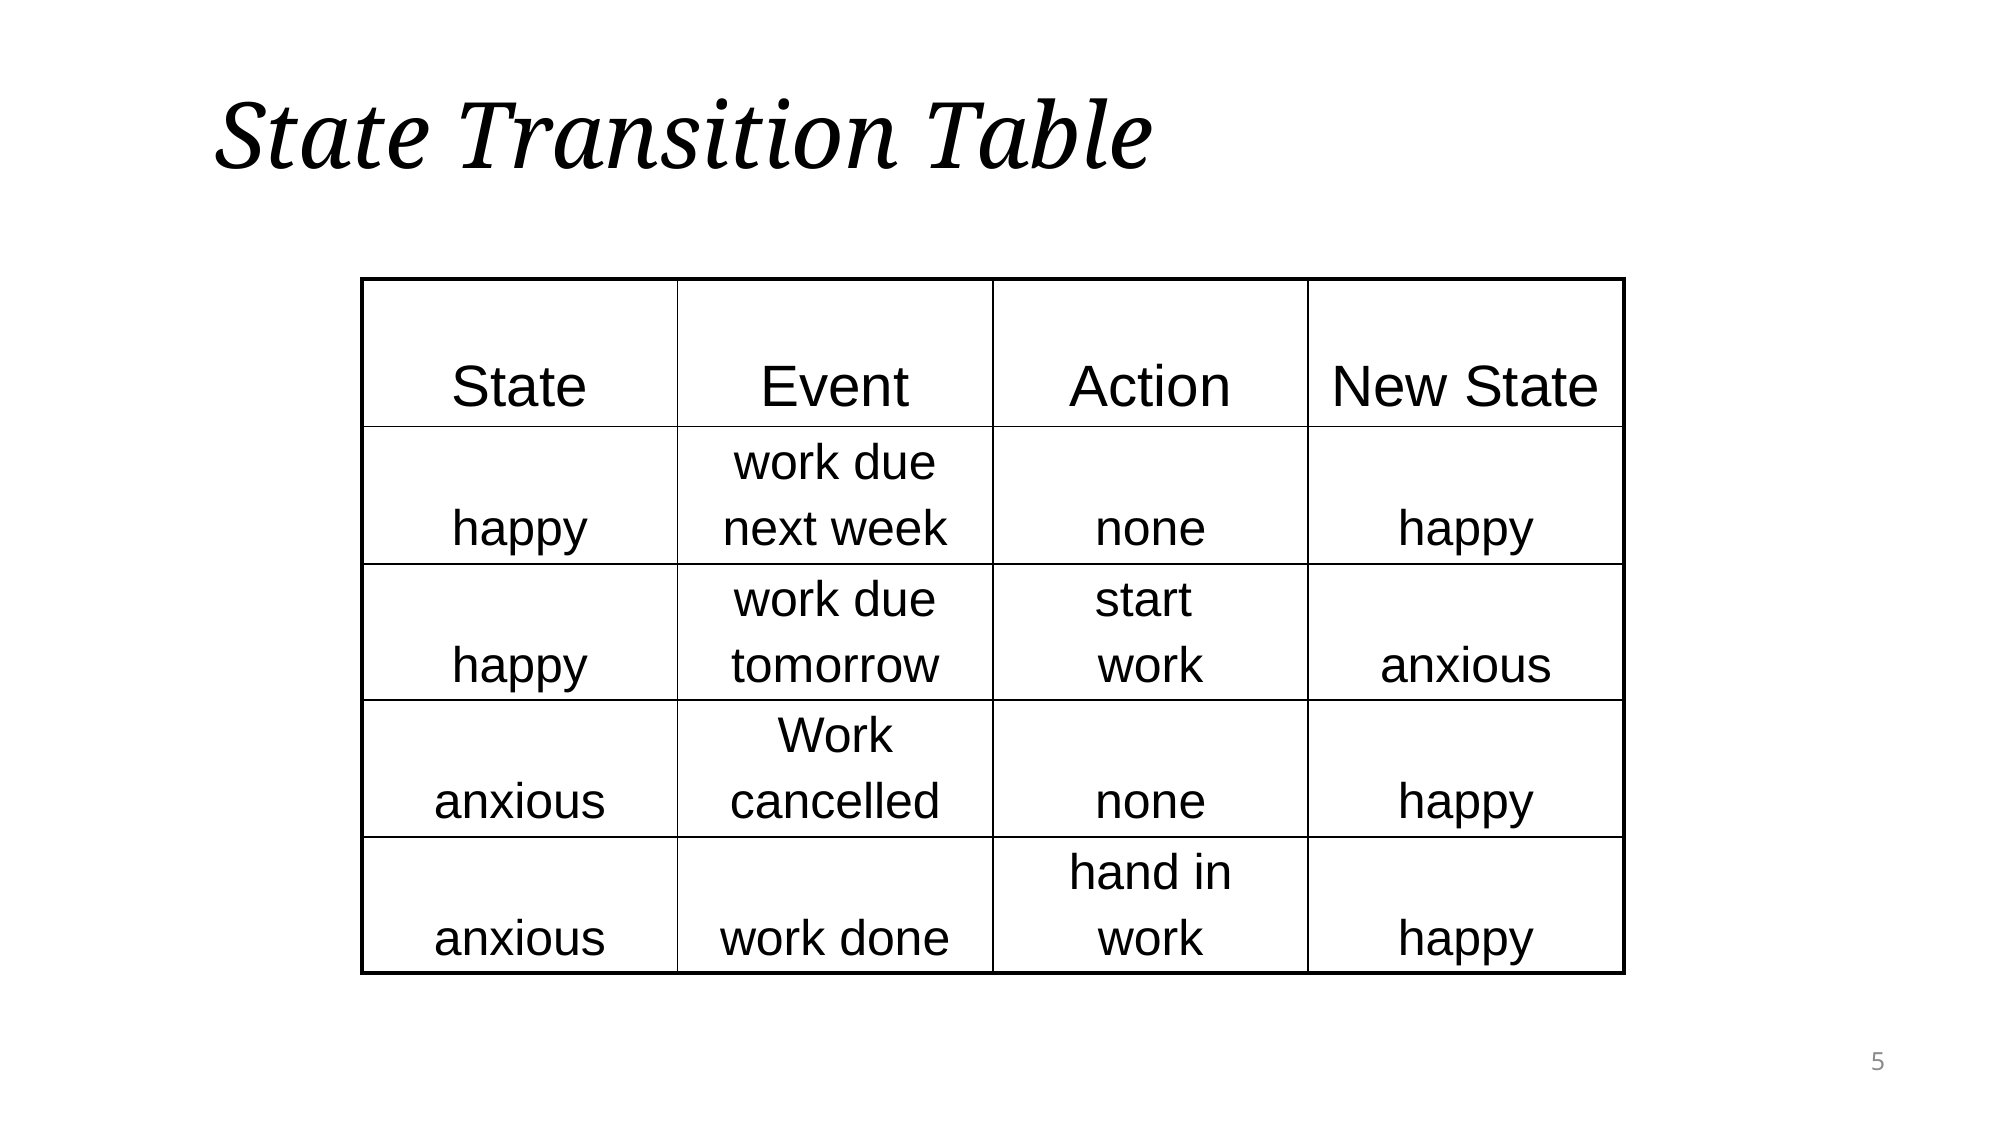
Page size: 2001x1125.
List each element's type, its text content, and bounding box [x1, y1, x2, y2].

table_cell work due next week [678, 427, 992, 563]
table_cell start work [994, 565, 1307, 699]
table_header State [364, 281, 677, 426]
slide_number 5 [1483, 1025, 1900, 1100]
table_header Action [994, 281, 1307, 426]
table_header Event [678, 281, 992, 426]
table_cell anxious [364, 838, 677, 971]
table_header New State [1309, 281, 1622, 426]
title State Transition Table [200, 45, 1900, 234]
table_cell work done [678, 838, 992, 971]
table_cell Work cancelled [678, 701, 992, 836]
table_cell happy [364, 565, 677, 699]
table_cell work due tomorrow [678, 565, 992, 699]
table_cell anxious [364, 701, 677, 836]
table_cell happy [1309, 427, 1622, 563]
table_cell anxious [1309, 565, 1622, 699]
table_cell hand in work [994, 838, 1307, 971]
table_cell none [994, 701, 1307, 836]
table_cell happy [1309, 701, 1622, 836]
table_cell happy [1309, 838, 1622, 971]
table_cell none [994, 427, 1307, 563]
table_cell happy [364, 427, 677, 563]
